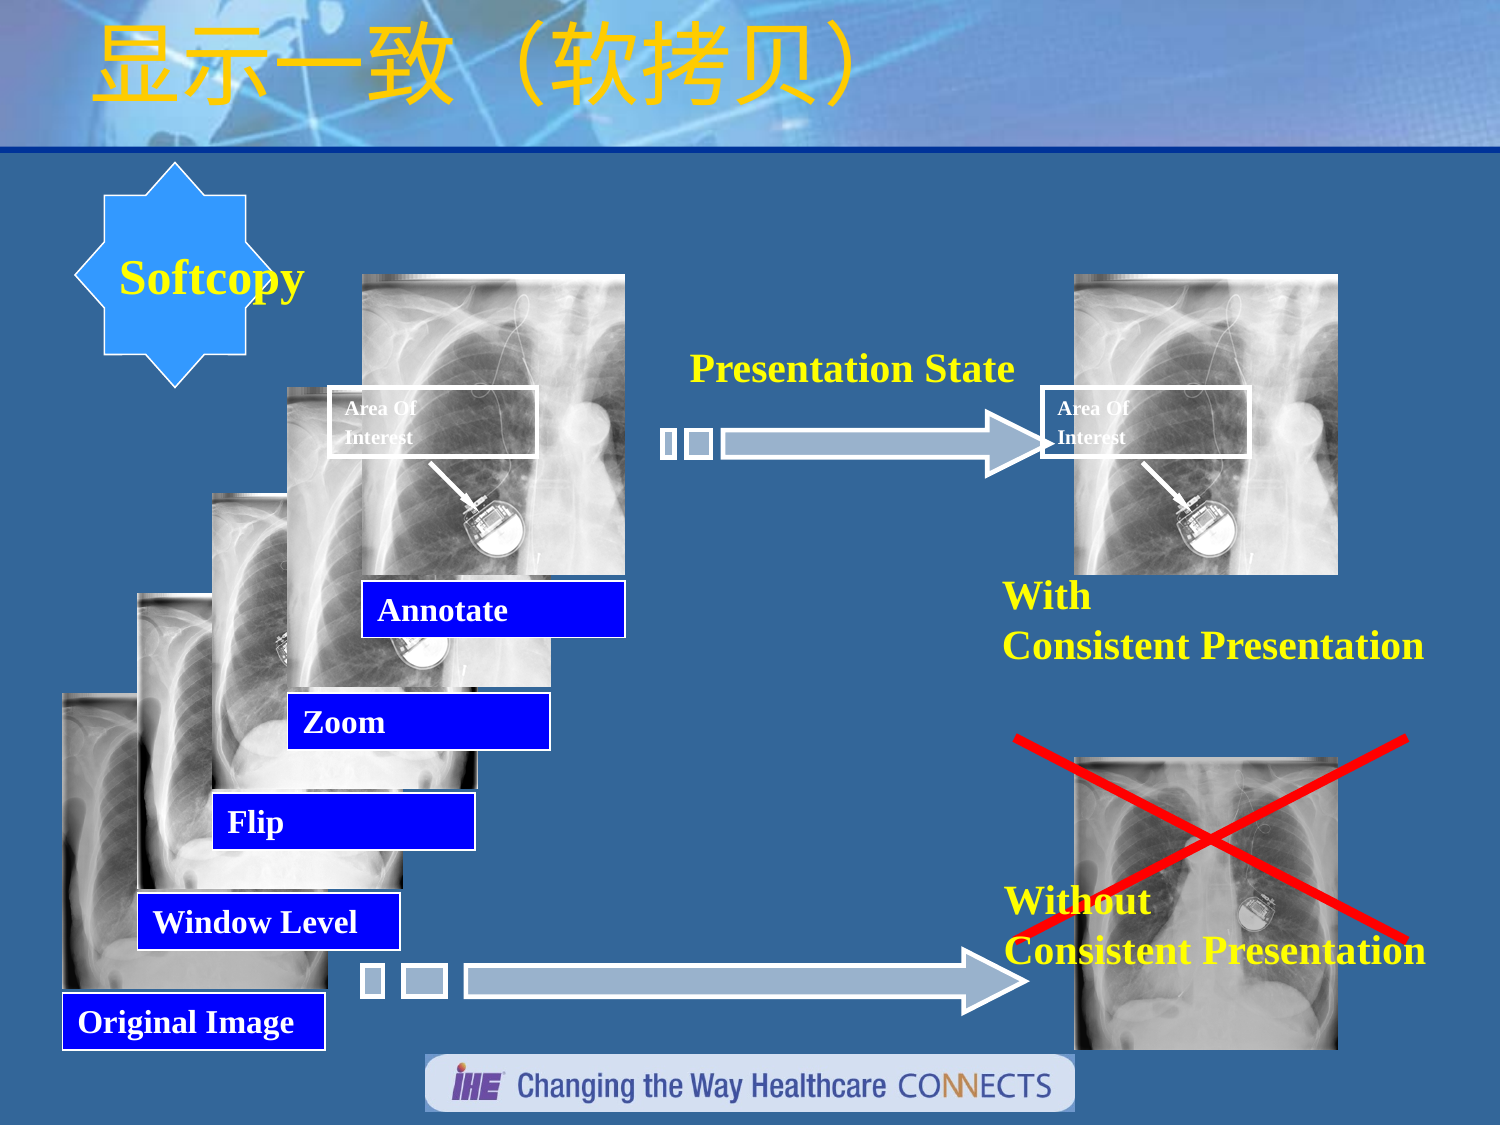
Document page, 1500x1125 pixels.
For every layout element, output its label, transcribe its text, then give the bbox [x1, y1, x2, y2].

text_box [212, 492, 478, 851]
picture [0, 0, 1500, 146]
text_box 显示一致（软拷贝） [75, 0, 1463, 125]
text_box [987, 274, 1440, 676]
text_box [988, 737, 1442, 981]
text_box [403, 965, 446, 997]
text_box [62, 692, 328, 1051]
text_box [137, 592, 403, 951]
text_box [362, 965, 384, 997]
text_box Softcopy [75, 162, 276, 388]
text_box [465, 949, 1010, 1013]
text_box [662, 332, 982, 506]
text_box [287, 387, 551, 751]
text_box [361, 274, 626, 638]
picture [425, 1054, 1075, 1112]
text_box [1074, 989, 1338, 1051]
